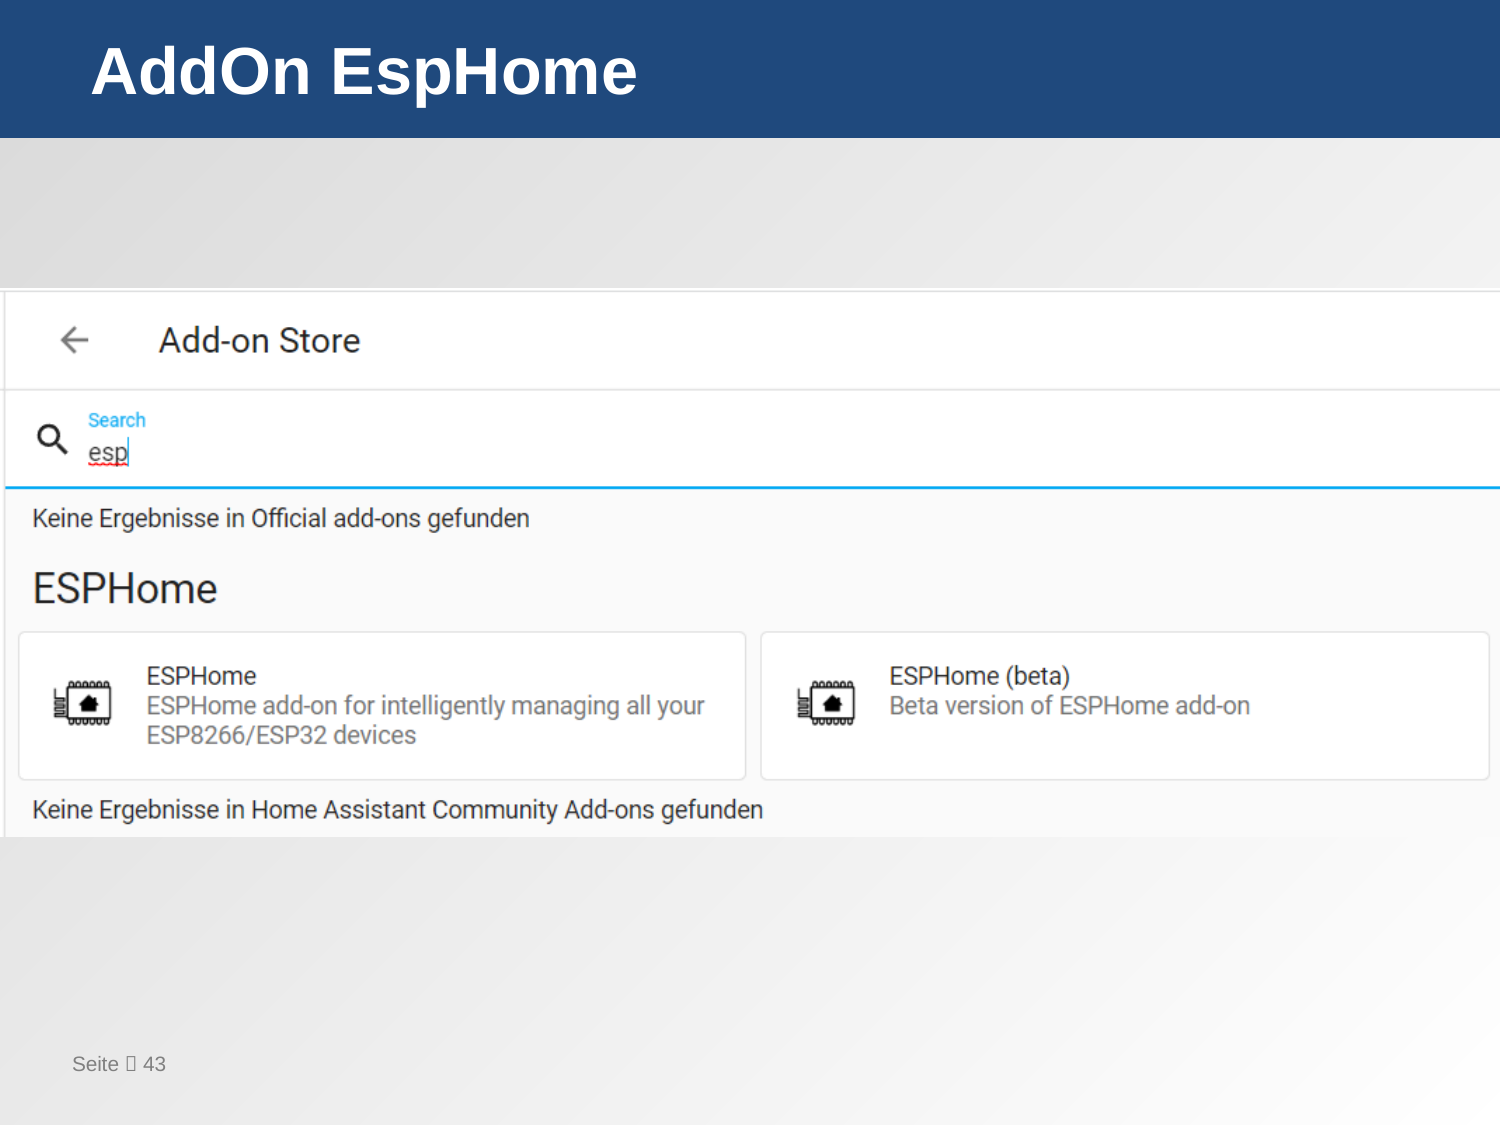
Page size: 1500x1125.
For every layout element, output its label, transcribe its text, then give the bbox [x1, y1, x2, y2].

picture [0, 288, 1500, 837]
title AddOn EspHome [75, 20, 1425, 208]
